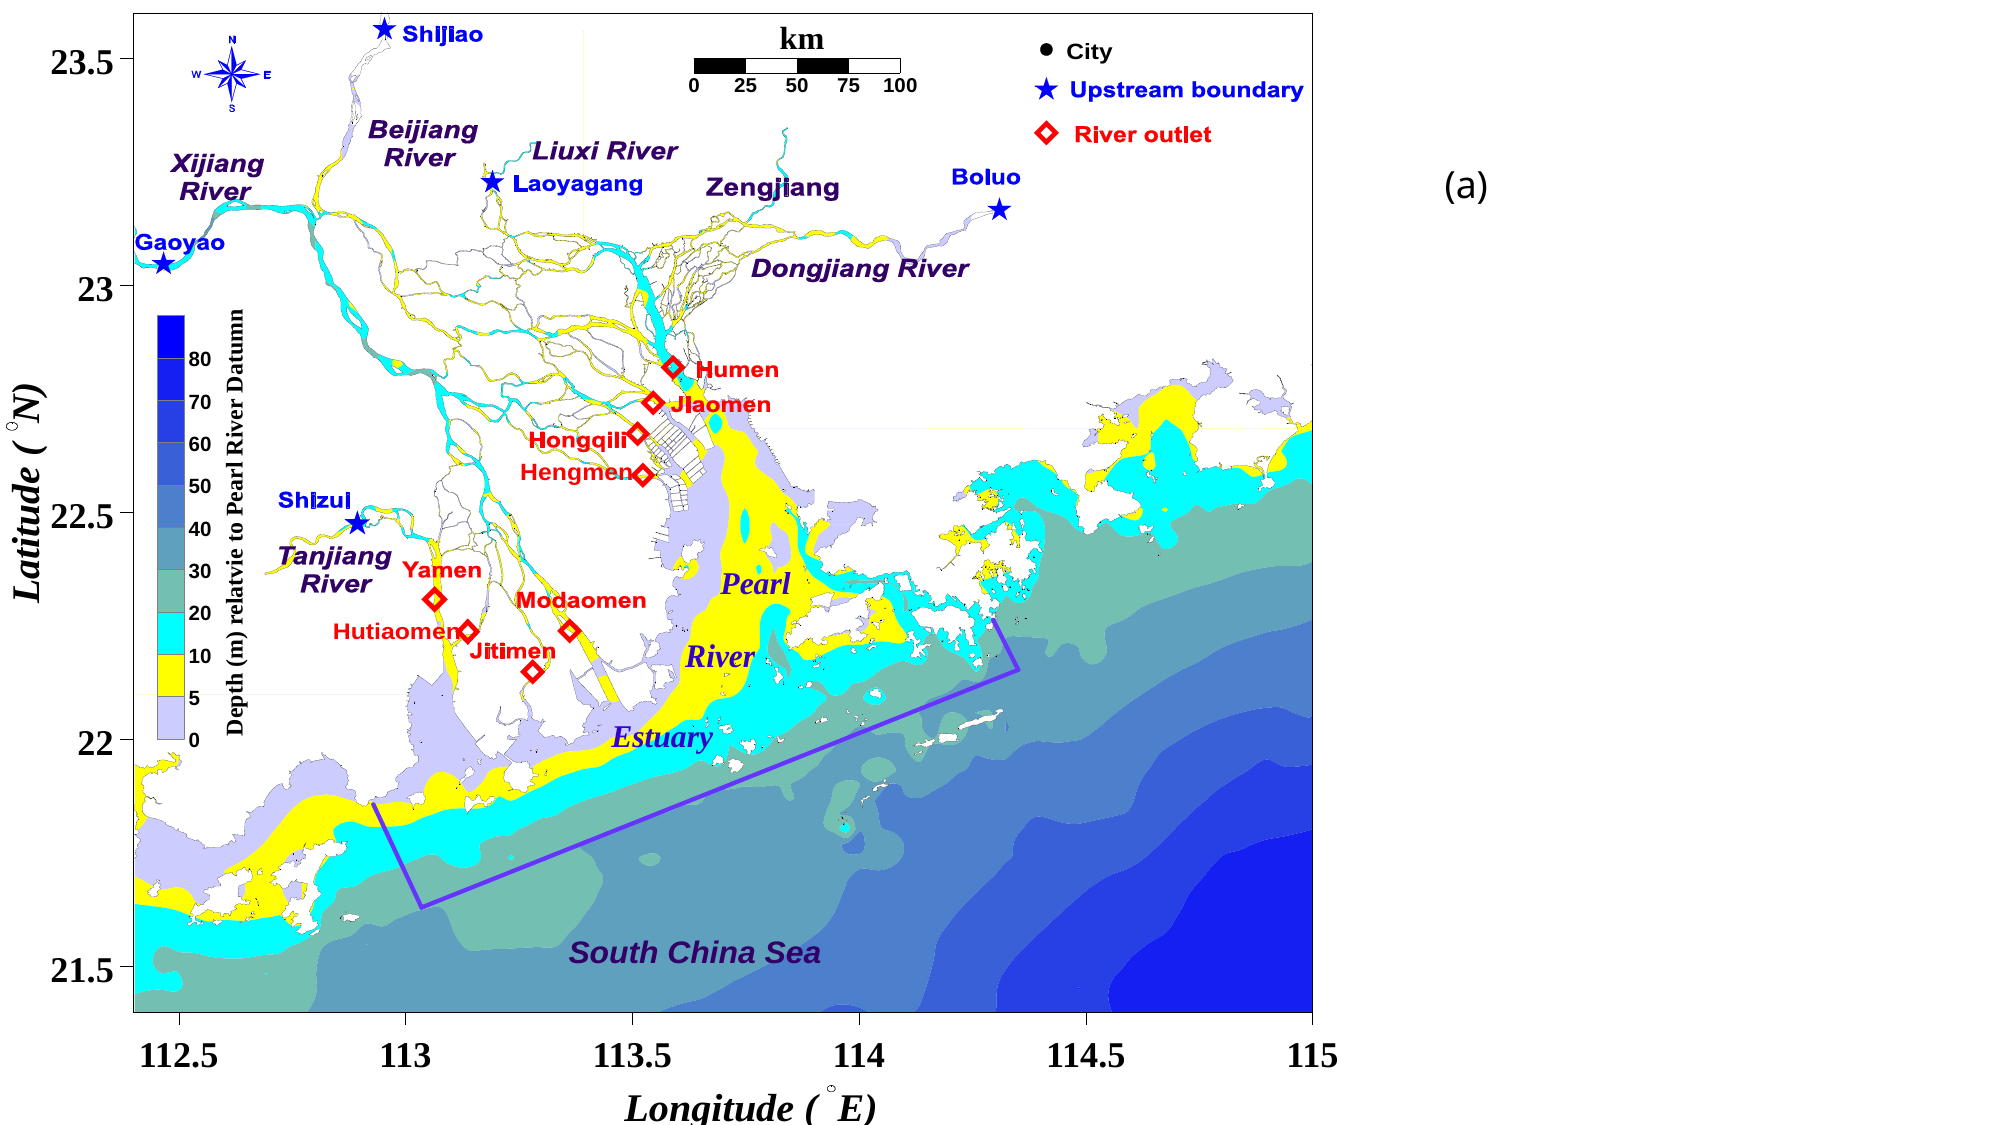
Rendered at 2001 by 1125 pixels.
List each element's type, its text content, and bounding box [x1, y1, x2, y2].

text_box (a) [1429, 153, 1769, 214]
picture [0, 12, 1340, 1125]
